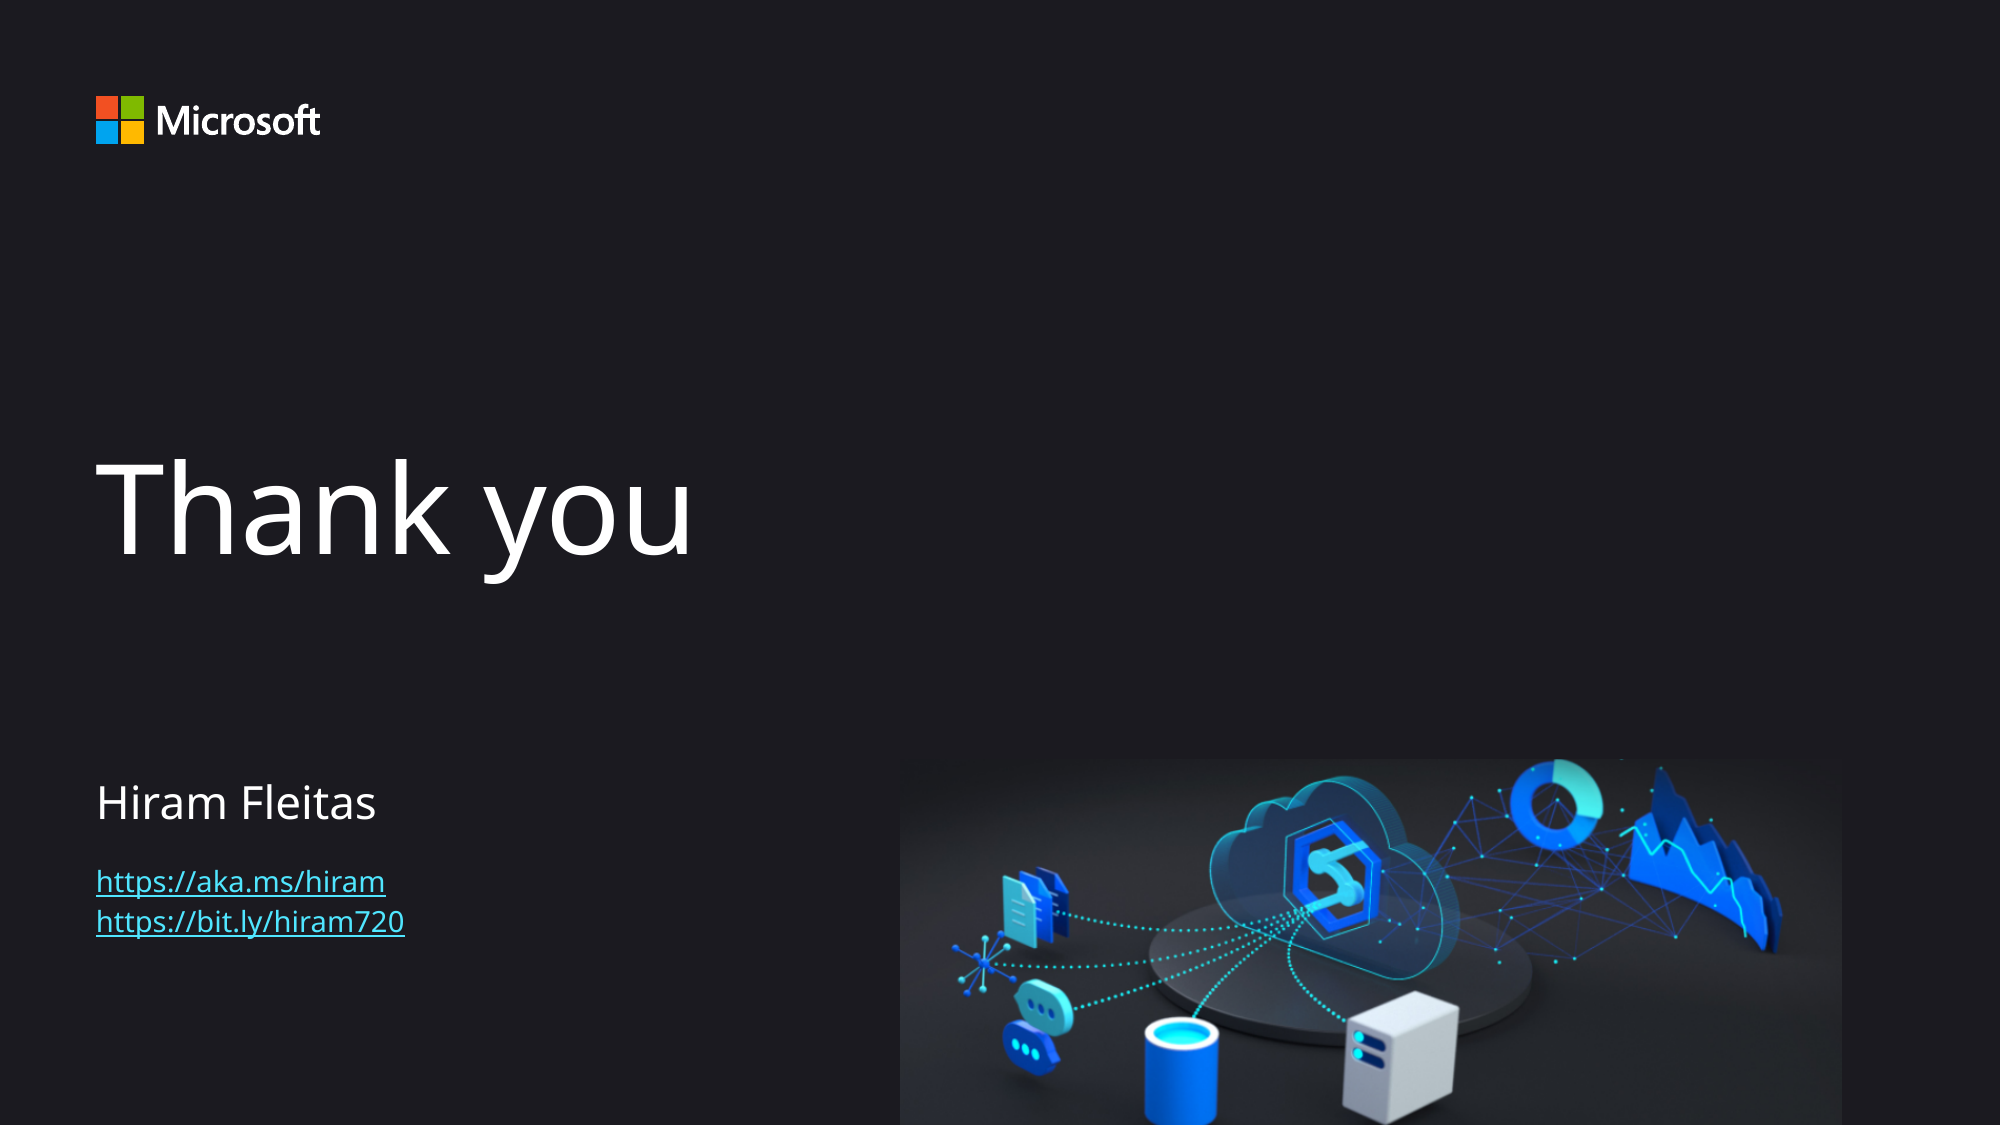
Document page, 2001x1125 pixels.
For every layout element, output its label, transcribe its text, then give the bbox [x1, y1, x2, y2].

list Hiram Fleitas https://aka.ms/hiram https://bit.ly/hiram720 [95, 773, 655, 936]
picture [900, 759, 1842, 1125]
title Thank you [95, 444, 1773, 582]
